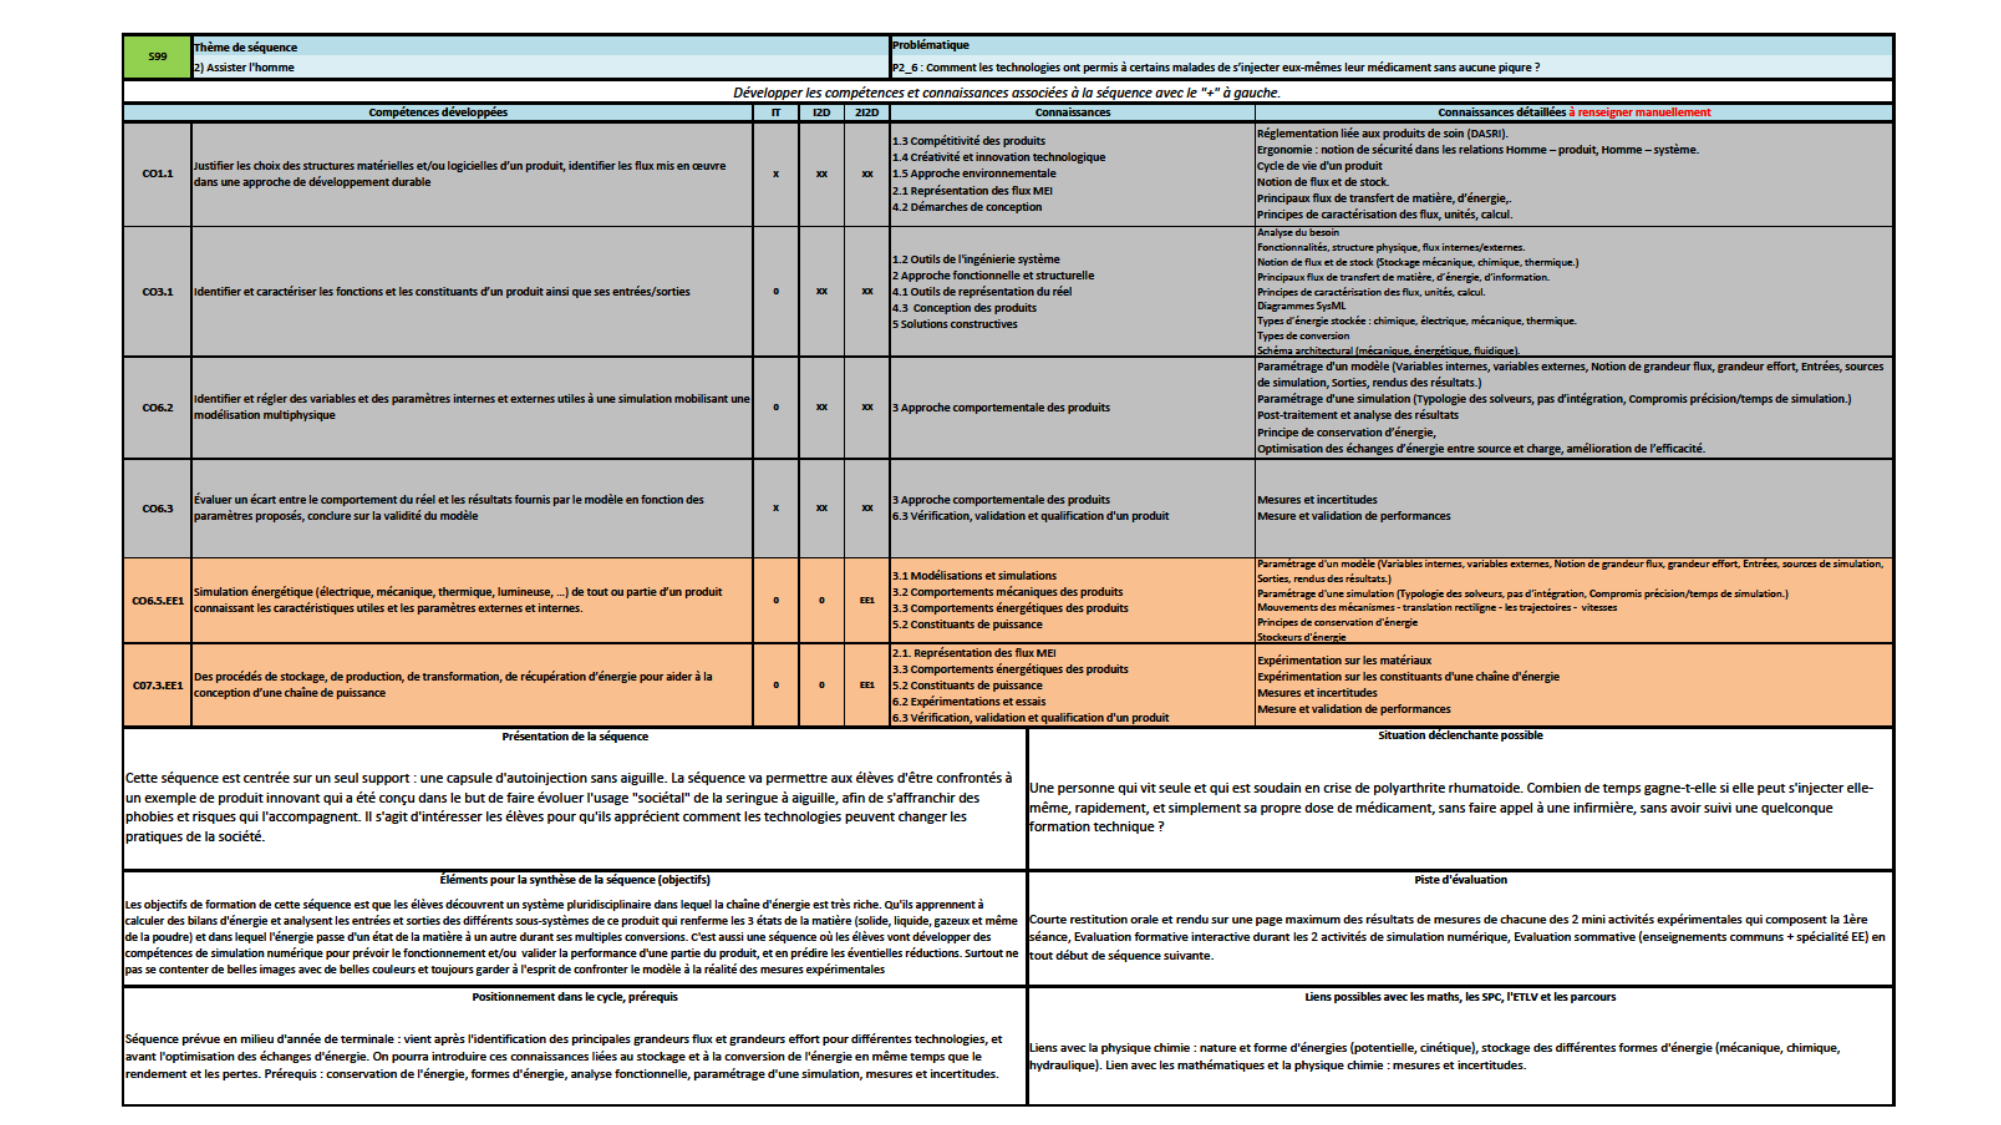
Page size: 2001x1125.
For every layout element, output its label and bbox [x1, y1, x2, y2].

text_box [81, 0, 1988, 1125]
